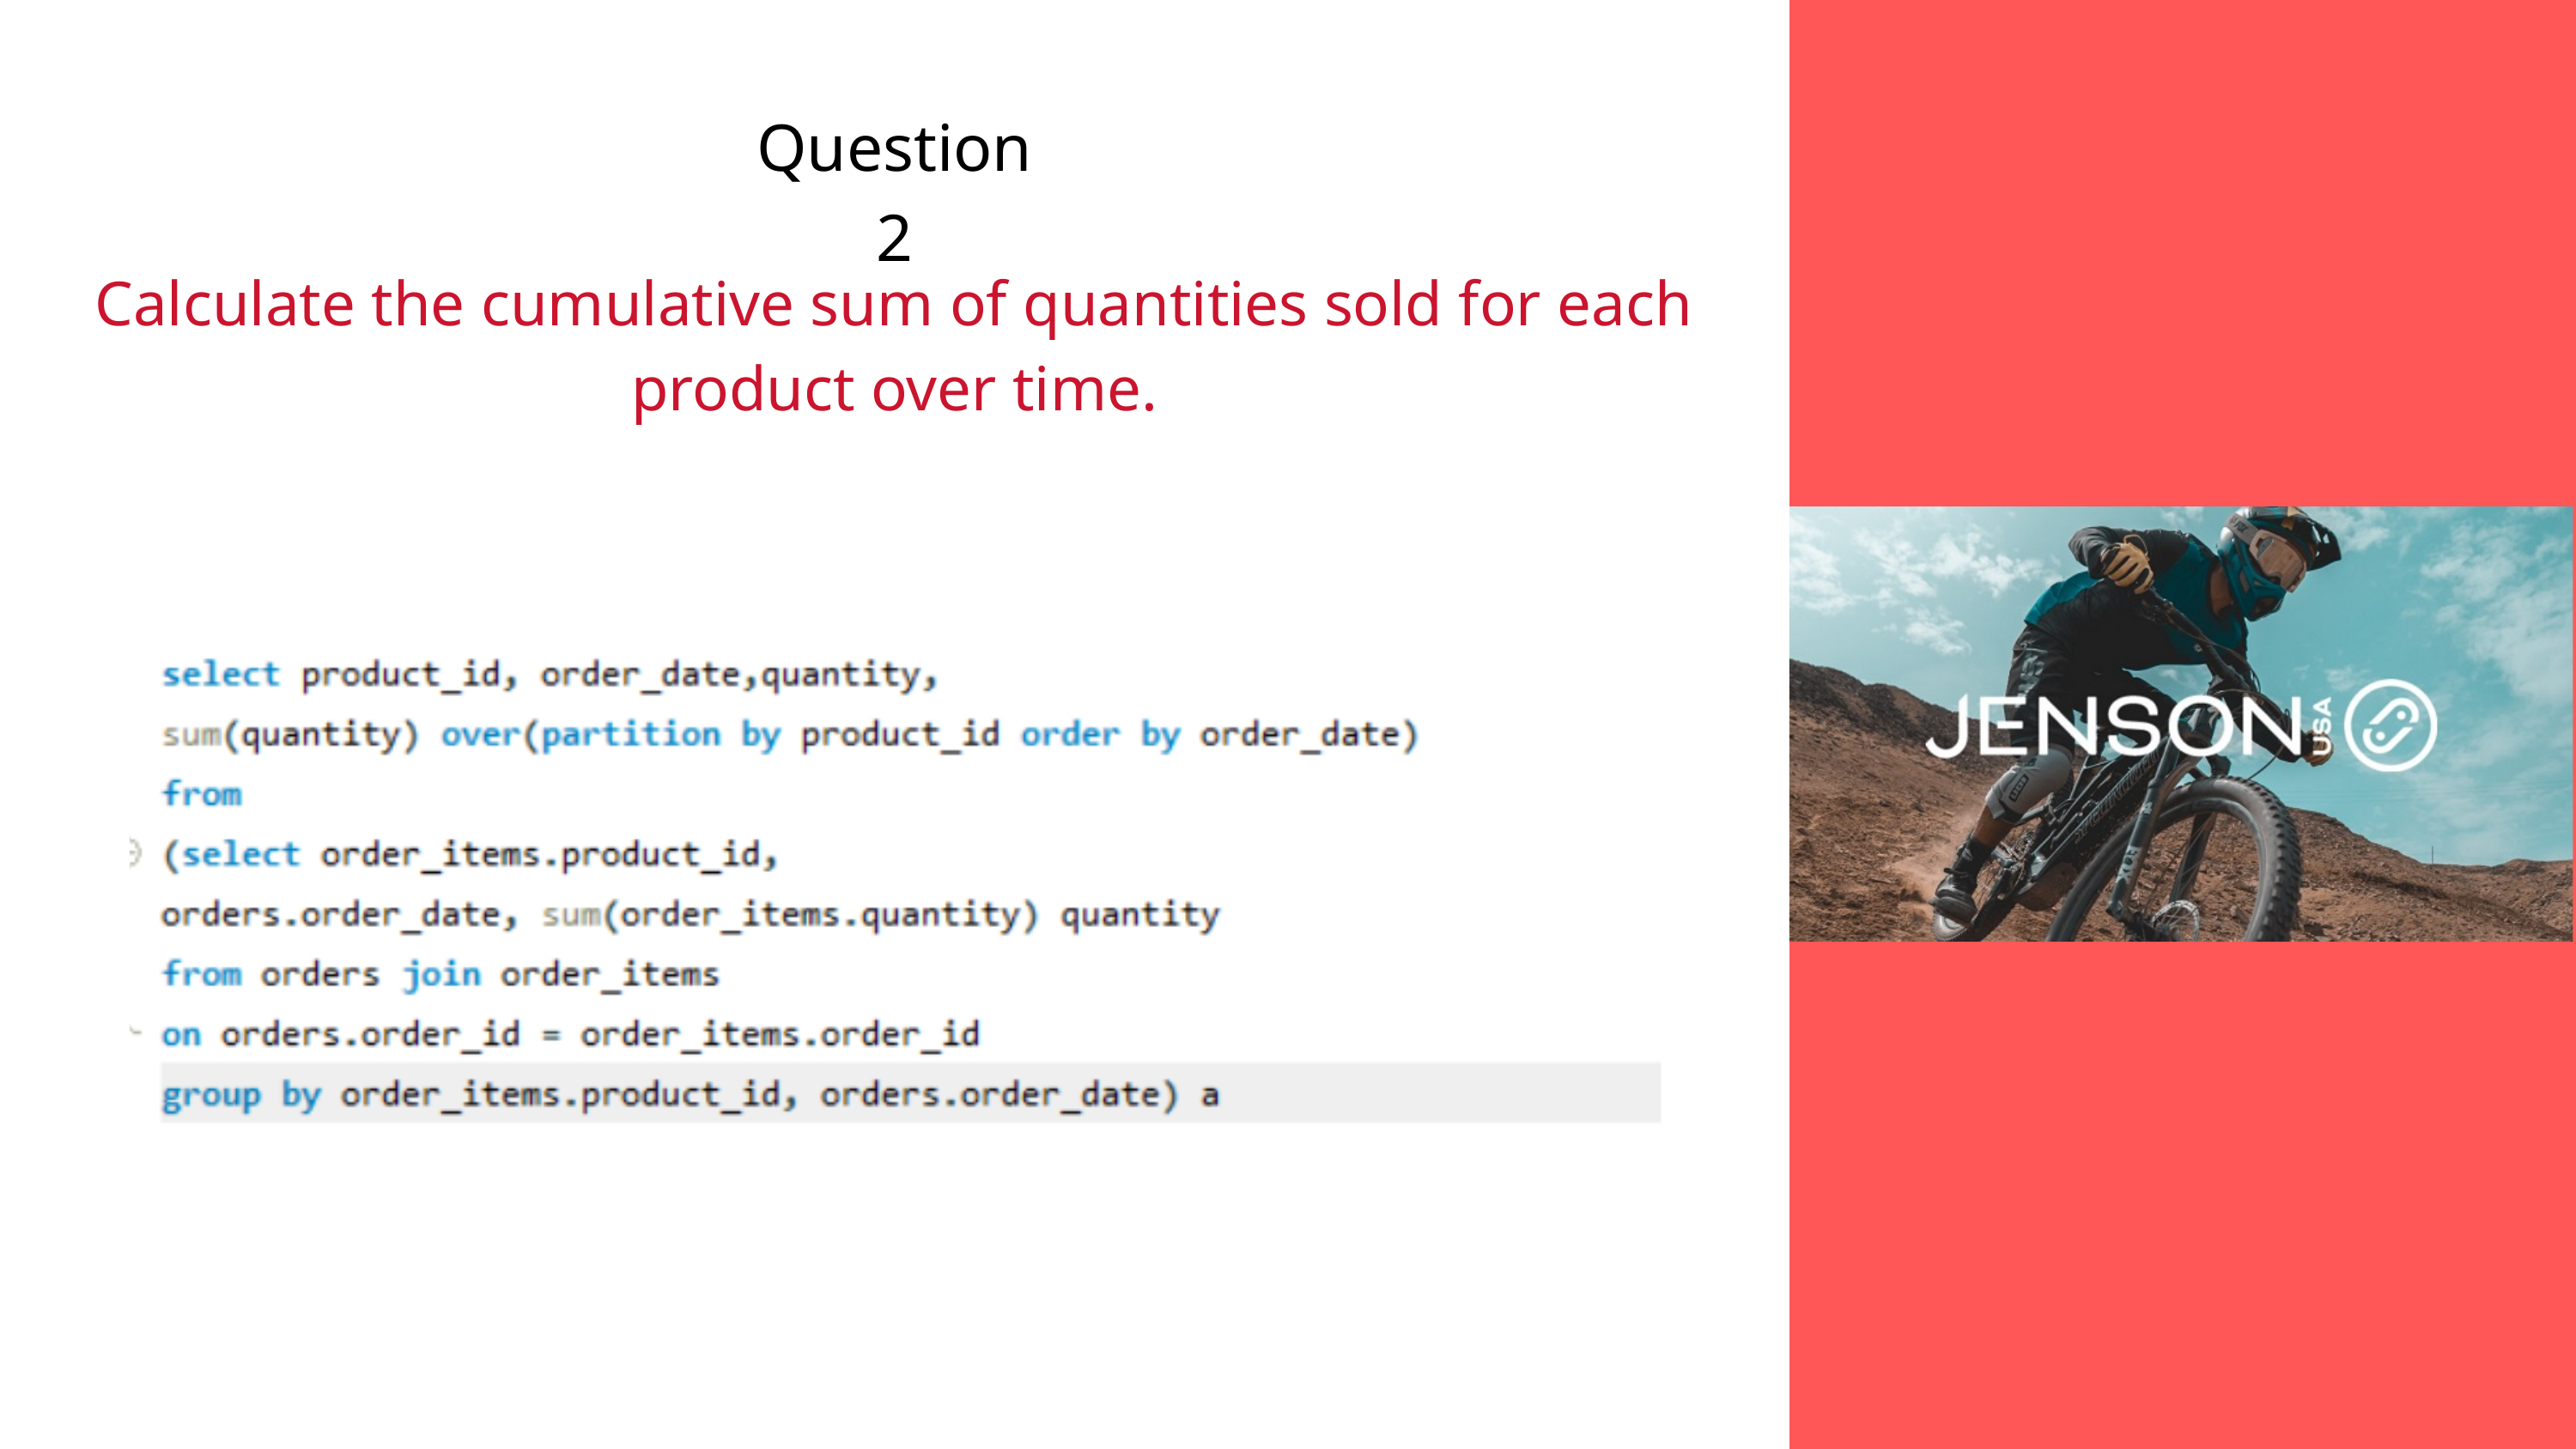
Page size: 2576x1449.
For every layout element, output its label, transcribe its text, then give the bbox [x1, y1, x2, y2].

text_box [129, 648, 1662, 1162]
text_box Calculate the cumulative sum of quantities sold for each product over time. [0, 252, 1784, 423]
text_box Question 2 [747, 94, 1042, 252]
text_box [1789, 0, 2576, 1449]
